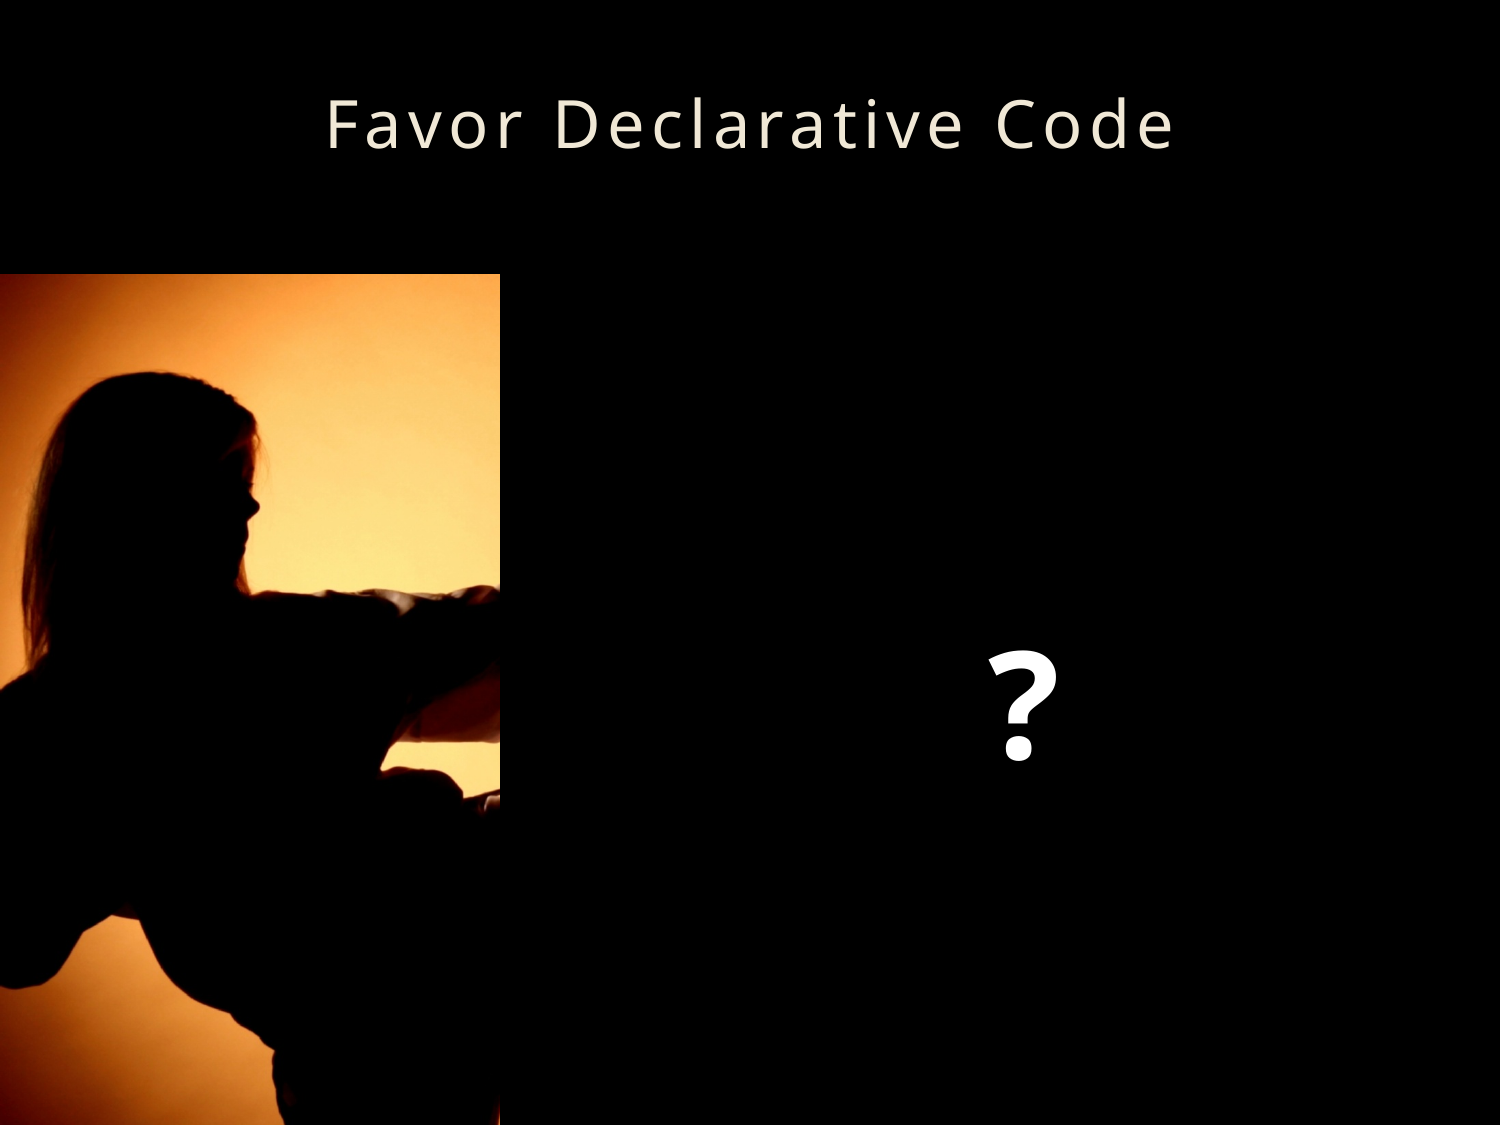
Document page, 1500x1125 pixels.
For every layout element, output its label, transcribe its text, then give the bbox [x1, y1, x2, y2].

picture [0, 274, 501, 1125]
title Favor Declarative Code [0, 75, 1500, 238]
text_box ? [599, 275, 1438, 1125]
